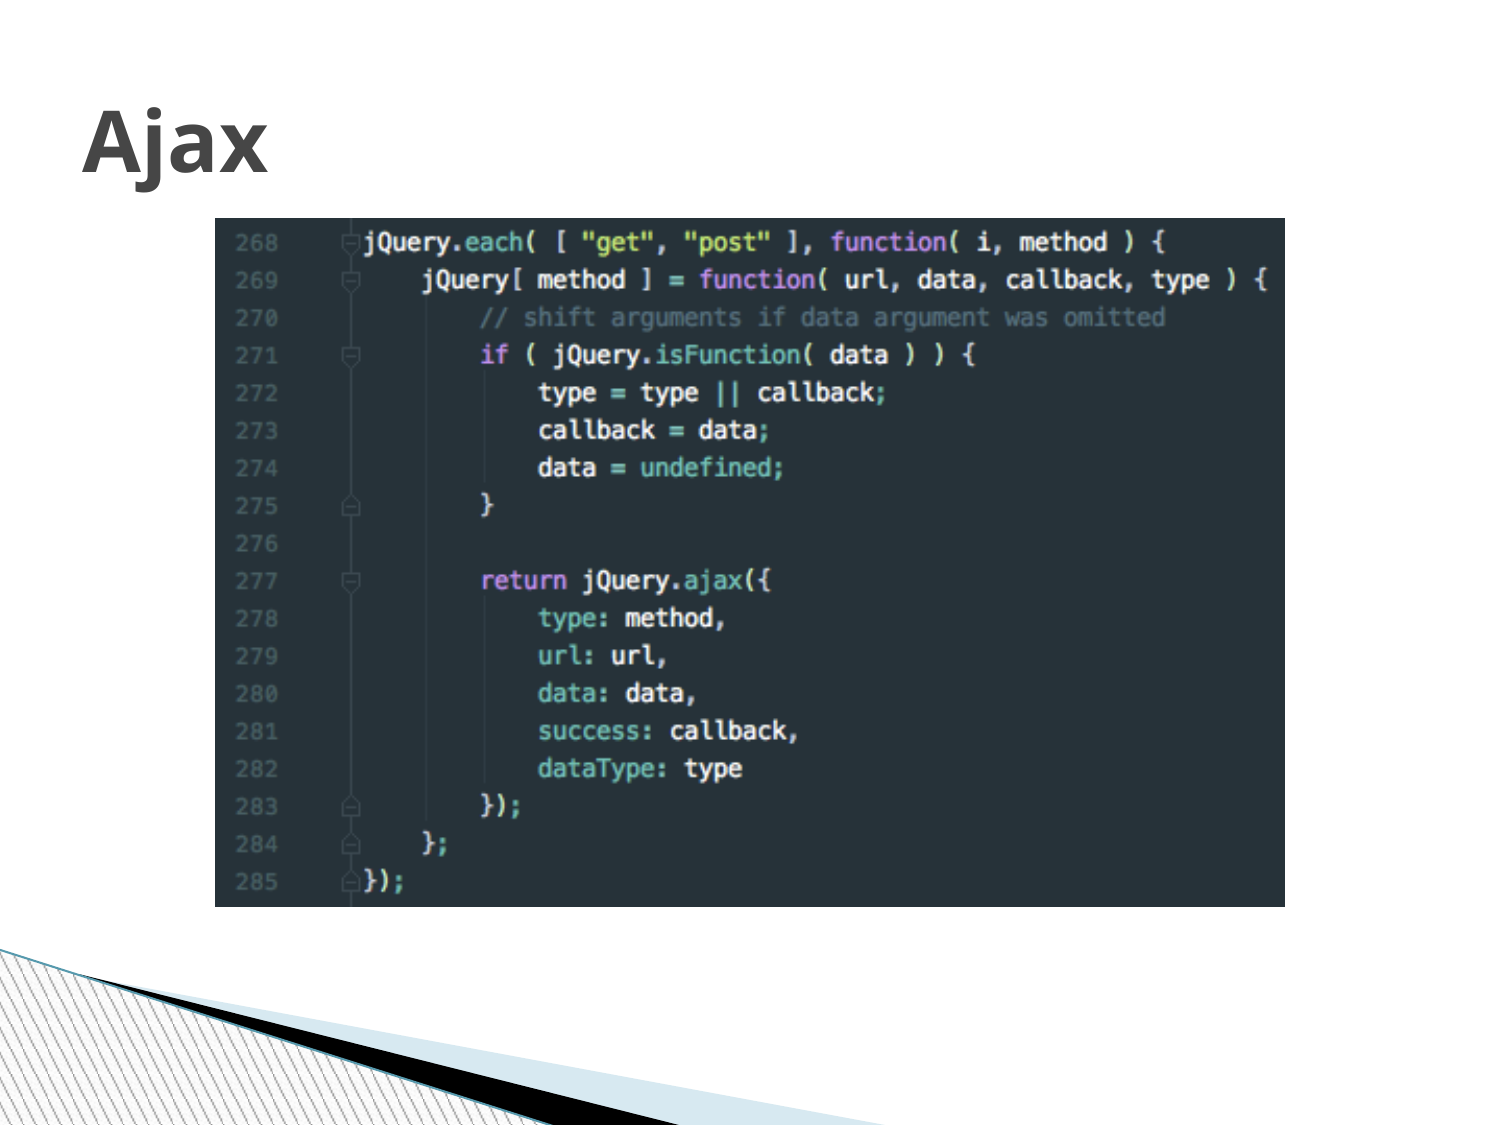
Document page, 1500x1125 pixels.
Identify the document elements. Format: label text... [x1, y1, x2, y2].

picture [215, 218, 1285, 907]
title Ajax [74, 44, 1426, 234]
picture [0, 952, 543, 1125]
